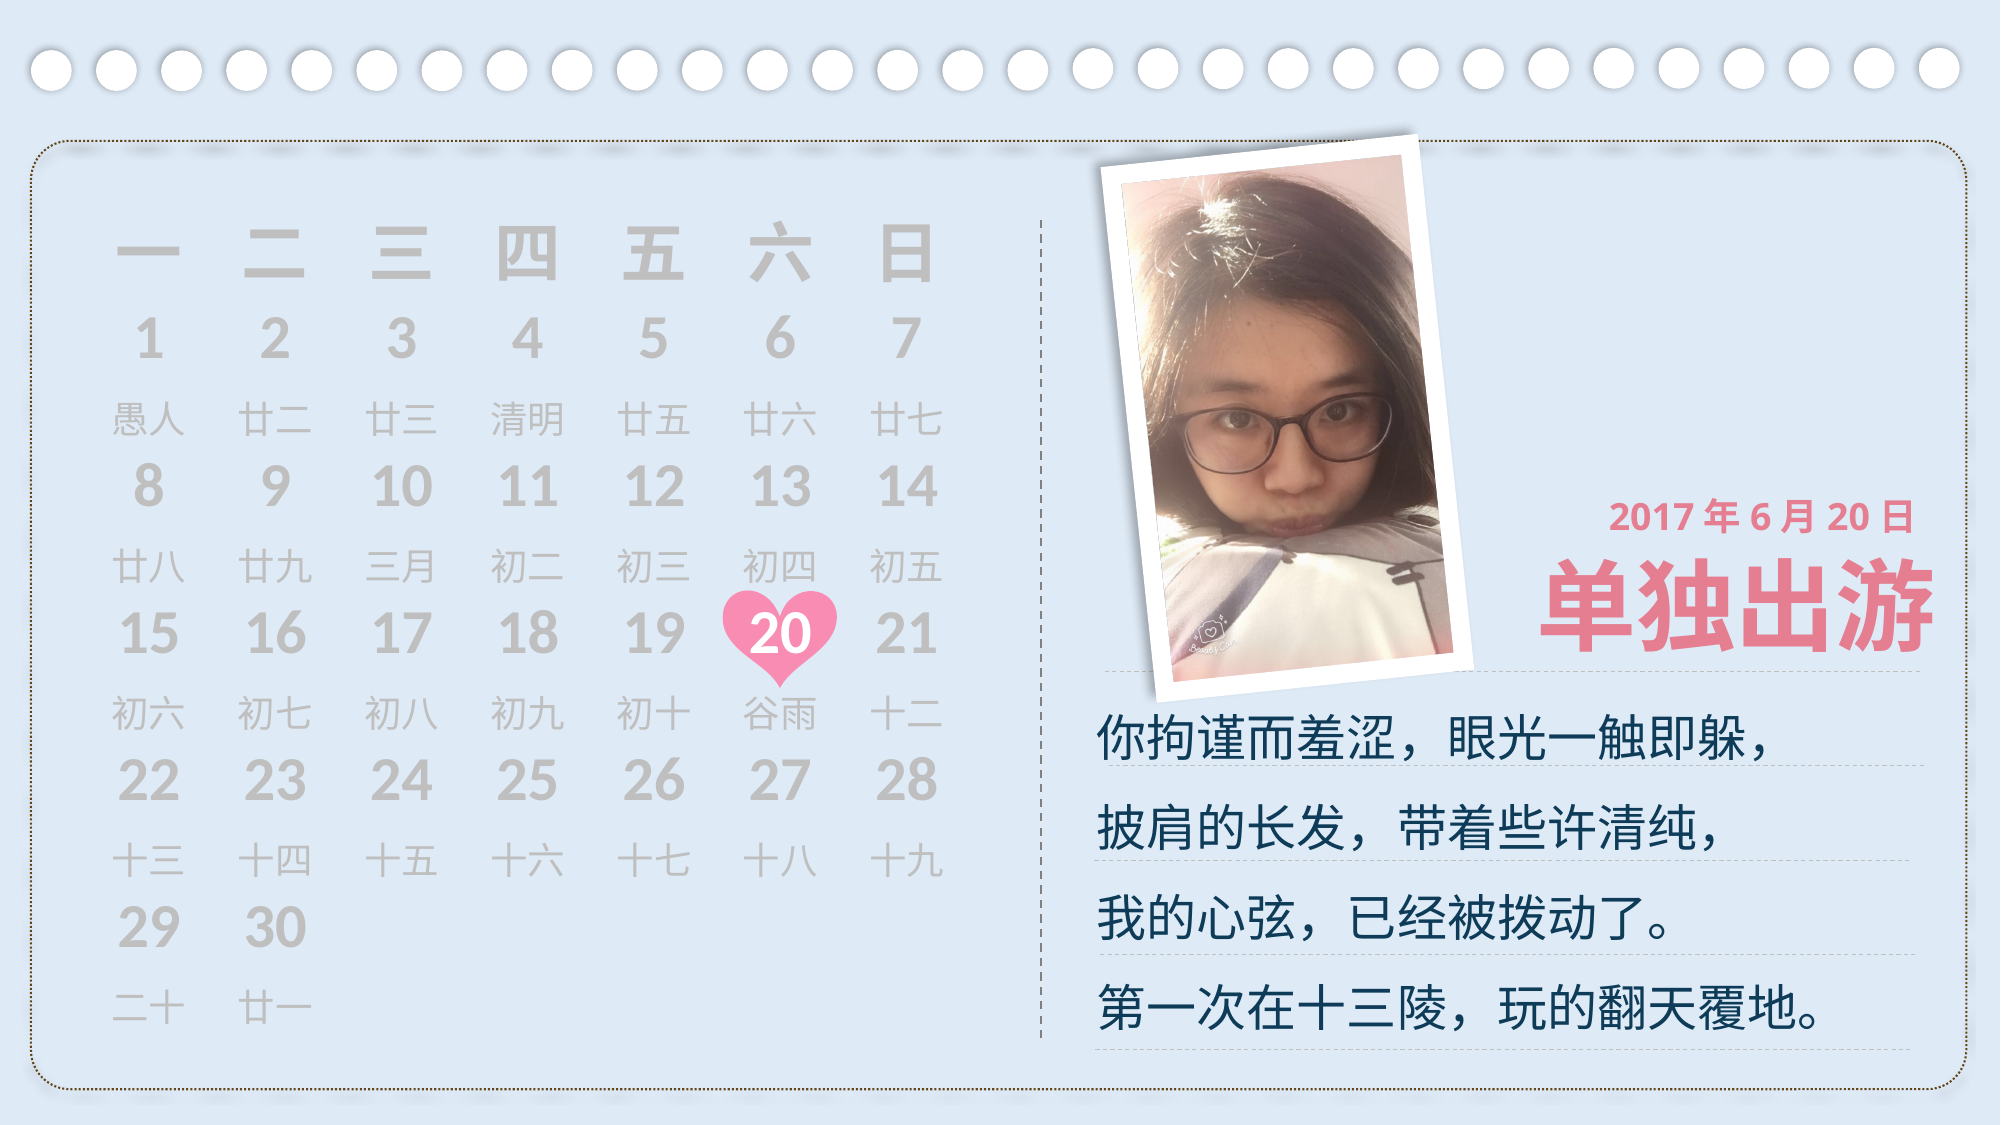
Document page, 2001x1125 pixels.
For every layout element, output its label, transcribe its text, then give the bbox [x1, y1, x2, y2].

text_box 单独出游 [1461, 536, 1951, 671]
text_box [811, 48, 854, 92]
text_box [1331, 47, 1375, 91]
text_box [1201, 47, 1245, 91]
text_box [1657, 46, 1701, 90]
text_box [550, 48, 594, 92]
text_box [485, 49, 529, 92]
text_box [355, 49, 399, 92]
text_box 你拘谨而羞涩，眼光一触即躲， 披肩的长发，带着些许清纯， 我的心弦，已经被拨动了。 第一次在十三陵，玩的翻天覆地。 [1082, 668, 1936, 1044]
text_box [1722, 47, 1766, 91]
text_box [1396, 47, 1440, 91]
picture [1173, 672, 1259, 681]
text_box [29, 139, 1968, 1091]
text_box [1592, 46, 1636, 90]
text_box [1527, 47, 1571, 91]
text_box [1852, 46, 1896, 90]
text_box [1266, 47, 1310, 91]
text_box [615, 48, 659, 92]
text_box [1006, 48, 1050, 92]
text_box 2017年6月20日 [1594, 463, 1932, 536]
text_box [1144, 672, 1156, 700]
text_box [160, 49, 204, 93]
text_box [1071, 47, 1115, 91]
text_box [29, 49, 73, 92]
text_box [420, 49, 464, 93]
text_box [1917, 46, 1961, 90]
text_box [876, 48, 920, 92]
text_box [680, 49, 724, 92]
text_box [1462, 47, 1505, 91]
text_box [745, 48, 789, 92]
text_box [1091, 139, 1293, 668]
text_box [1136, 47, 1180, 91]
text_box [94, 49, 138, 92]
text_box [941, 49, 985, 92]
picture [1122, 155, 1453, 671]
text_box [1787, 46, 1831, 90]
text_box [290, 49, 334, 92]
text_box [225, 49, 269, 92]
